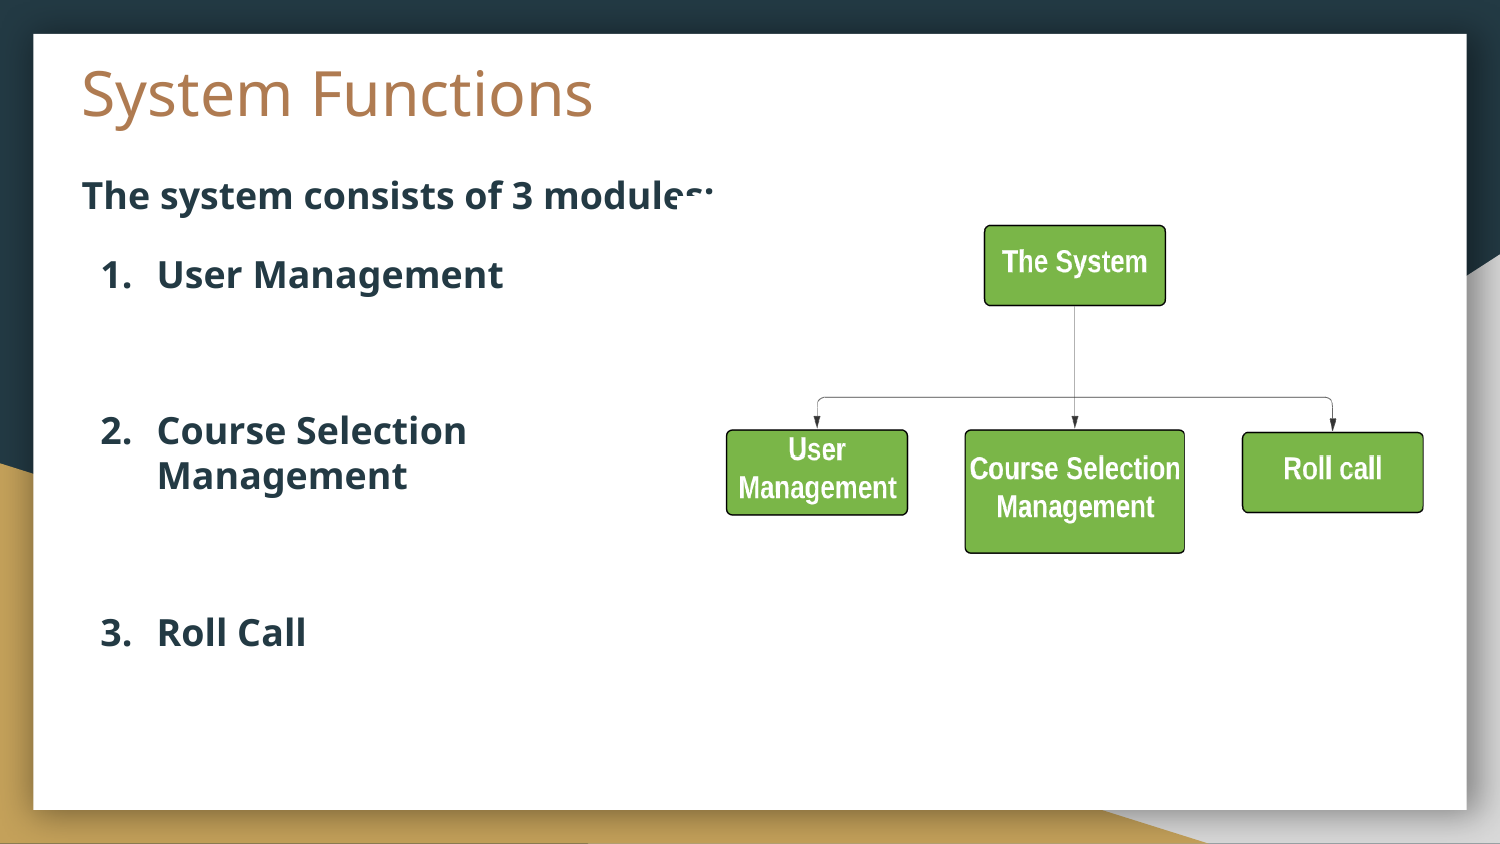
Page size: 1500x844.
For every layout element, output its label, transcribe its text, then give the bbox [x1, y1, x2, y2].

list The system consists of 3 modules: User Management Course Selection Management Roll Call [66, 150, 732, 718]
title System Functions [66, 39, 1298, 194]
picture [677, 195, 1467, 613]
